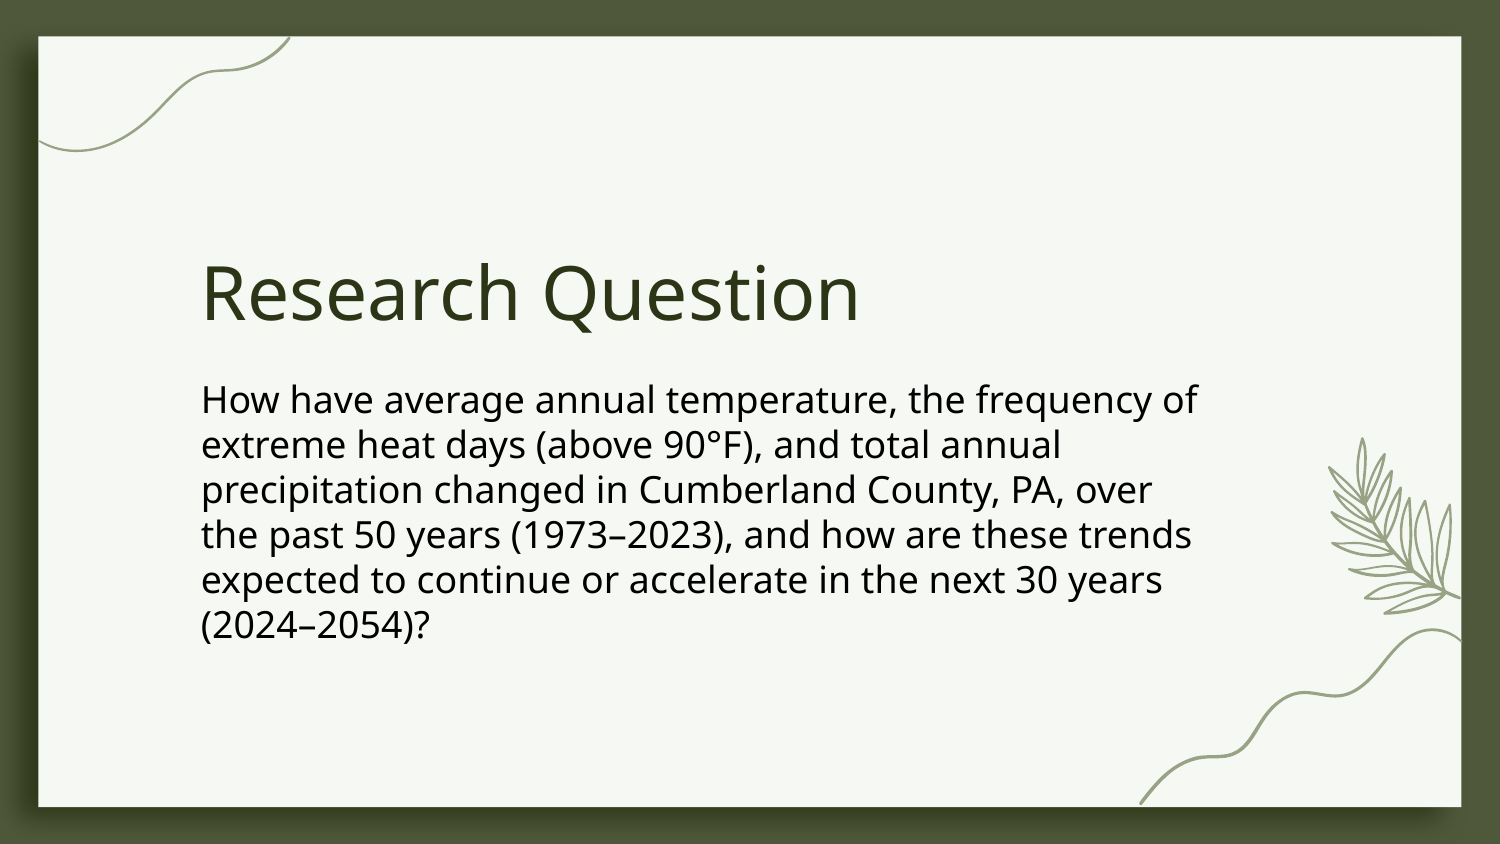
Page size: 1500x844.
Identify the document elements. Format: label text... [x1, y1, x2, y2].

subtitle How have average annual temperature, the frequency of extreme heat days (above 90°F), and total annual precipitation changed in Cumberland County, PA, over the past 50 years (1973–2023), and how are these trends expected to continue or accelerate in the next 30 years (2024–2054)? [185, 361, 1236, 506]
title Research Question [185, 180, 1236, 351]
